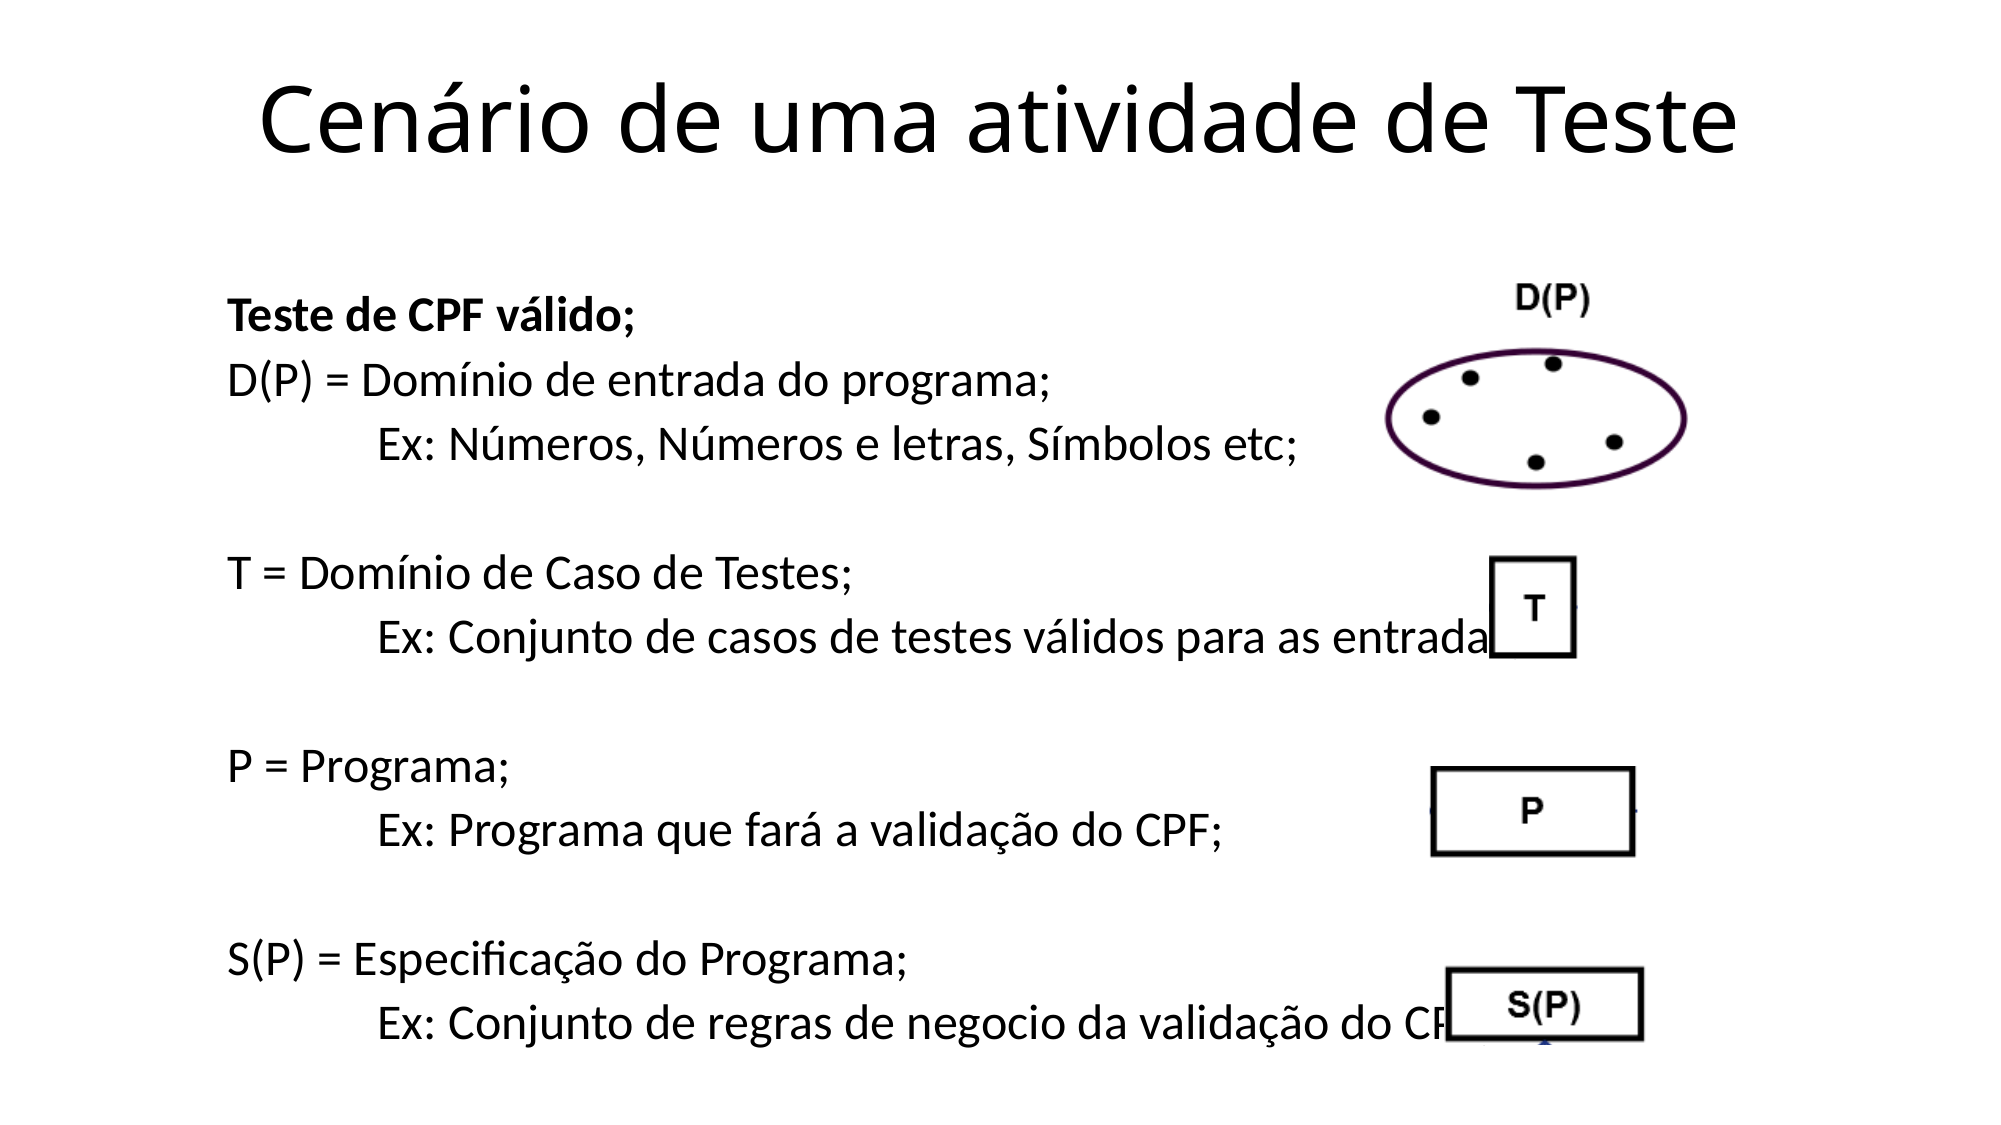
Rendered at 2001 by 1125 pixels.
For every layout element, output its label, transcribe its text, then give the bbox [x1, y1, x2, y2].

picture [1444, 965, 1649, 1045]
picture [1429, 766, 1638, 858]
picture [1378, 271, 1689, 503]
picture [1489, 551, 1578, 659]
list Teste de CPF válido; D(P) = Domínio de entrada do programa; Ex: Números, Números e letras, Símbolos etc; T = Domínio de Caso de Testes; Ex: Conjunto de casos de testes válidos para as entradas; P = Programa; Ex: Programa que fará a validação do CPF; S(P) = Especificação do Programa; Ex: Conjunto de regras de negocio da validação do CPF; [137, 210, 1863, 1062]
title Cenário de uma atividade de Teste [137, 59, 1863, 186]
